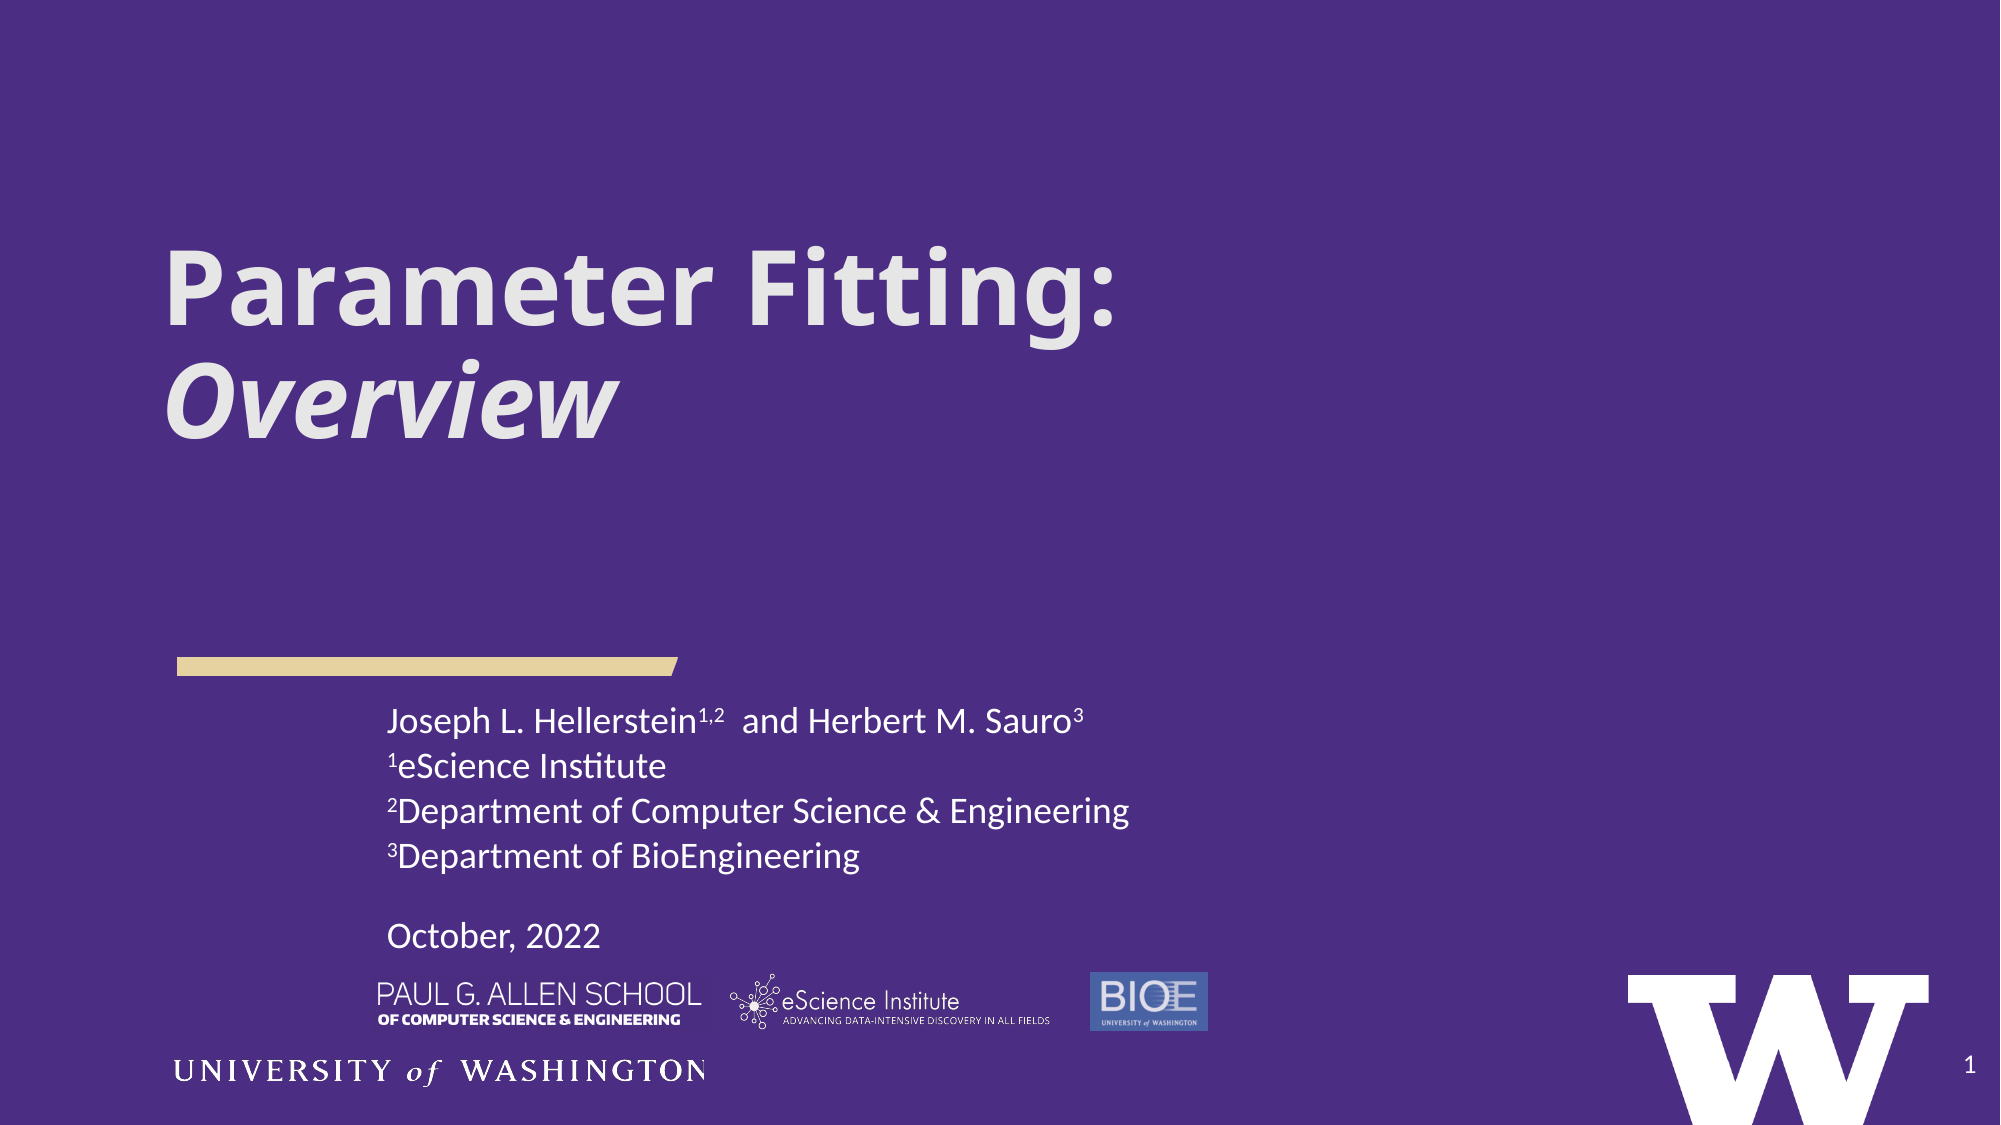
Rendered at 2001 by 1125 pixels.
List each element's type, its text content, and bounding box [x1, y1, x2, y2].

picture [1628, 975, 1929, 1125]
title Parameter Fitting: Overview [146, 35, 1923, 469]
slide_number 1 [1871, 1038, 1992, 1125]
picture [148, 1042, 704, 1087]
picture [371, 972, 1051, 1031]
picture [1090, 972, 1208, 1031]
text_box Joseph L. Hellerstein1,2 and Herbert M. Sauro3 1eScience Institute 2Department of Computer Science & Engineering 3Department of BioEngineering October, 2022 [371, 689, 1729, 964]
picture [177, 657, 678, 676]
